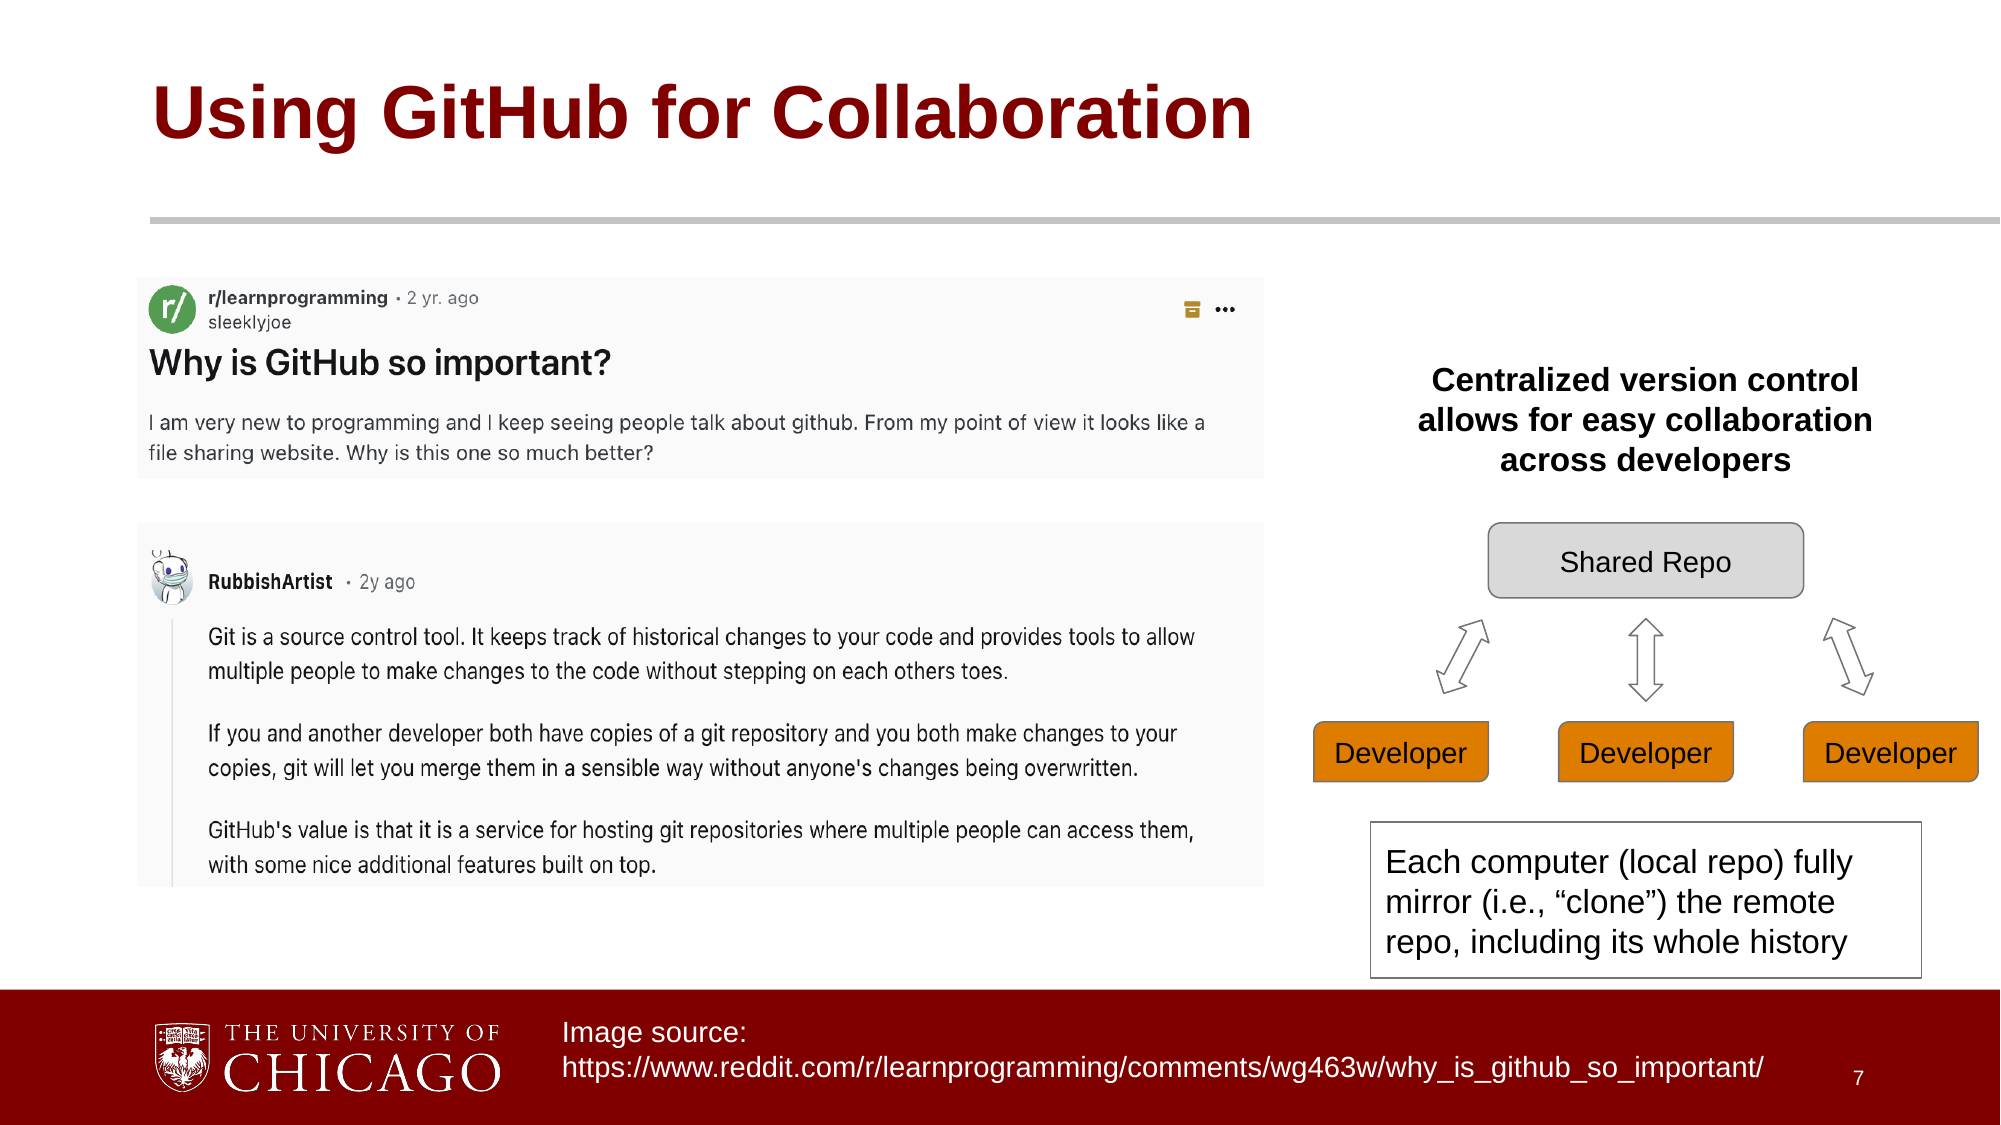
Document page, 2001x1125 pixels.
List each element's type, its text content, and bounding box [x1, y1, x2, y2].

title Using GitHub for Collaboration [137, 0, 1863, 218]
picture [137, 277, 1265, 480]
text_box Developer [1313, 721, 1489, 782]
slide_number ‹#› [1412, 1059, 1880, 1107]
text_box Centralized version control allows for easy collaboration across developers [1389, 343, 1903, 483]
text_box [1823, 618, 1874, 696]
picture [137, 523, 1265, 887]
text_box [1436, 620, 1490, 694]
text_box Each computer (local repo) fully mirror (i.e., “clone”) the remote repo, including its whole history [1370, 821, 1922, 978]
picture [155, 1023, 500, 1092]
text_box Developer [1558, 721, 1734, 782]
text_box [1629, 618, 1663, 702]
text_box Shared Repo [1488, 522, 1804, 598]
text_box Image source: https://www.reddit.com/r/learnprogramming/comments/wg463w/why_is_github_so_important/ [546, 998, 1975, 1059]
text_box Developer [1803, 721, 1979, 782]
